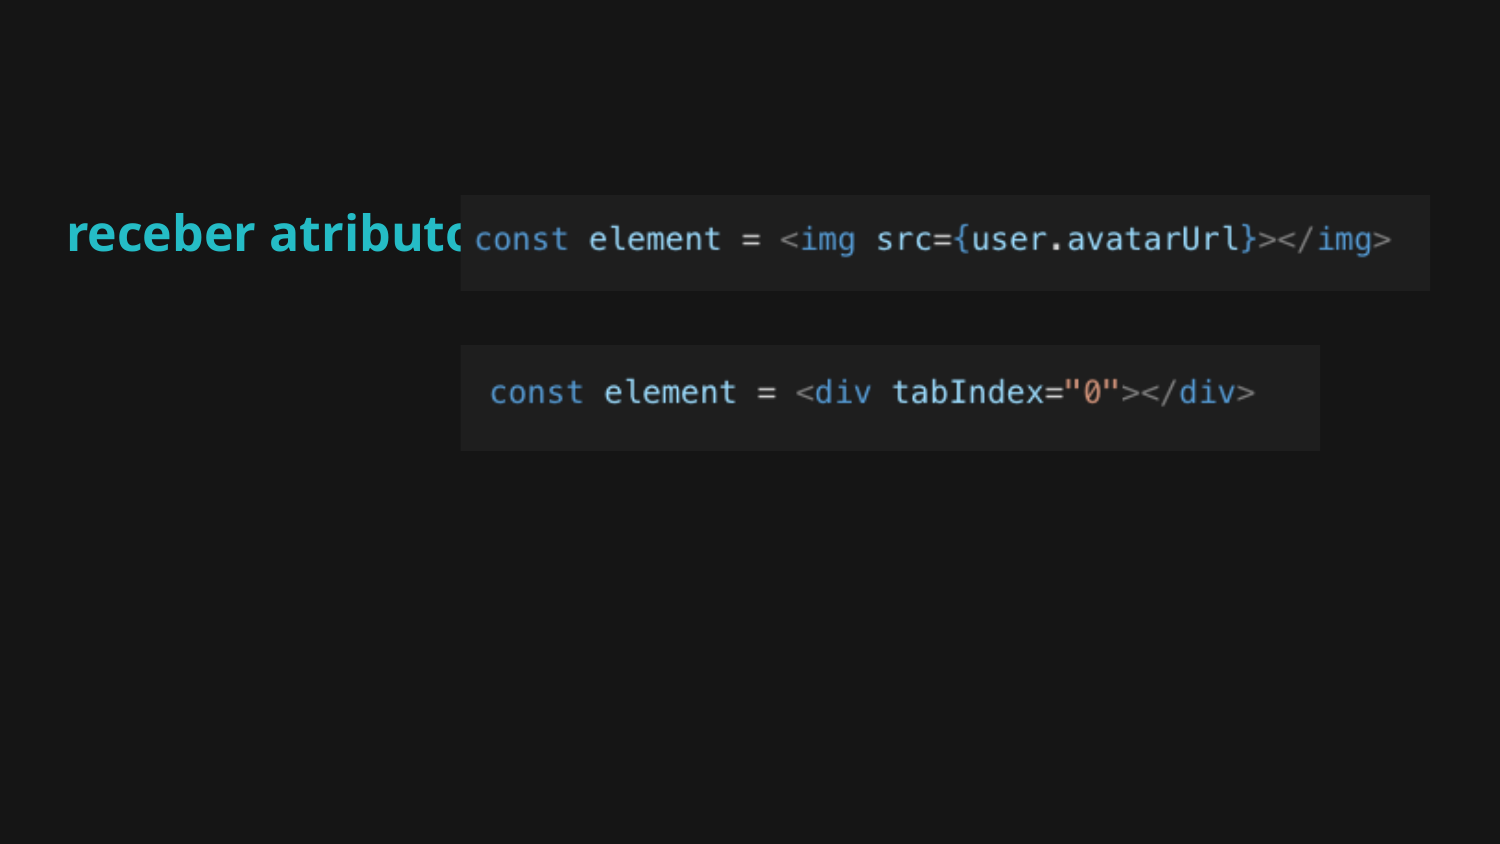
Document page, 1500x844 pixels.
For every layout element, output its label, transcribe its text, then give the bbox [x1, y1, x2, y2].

list receber atributos [51, 177, 548, 497]
picture [460, 345, 1321, 452]
picture [460, 195, 1431, 291]
